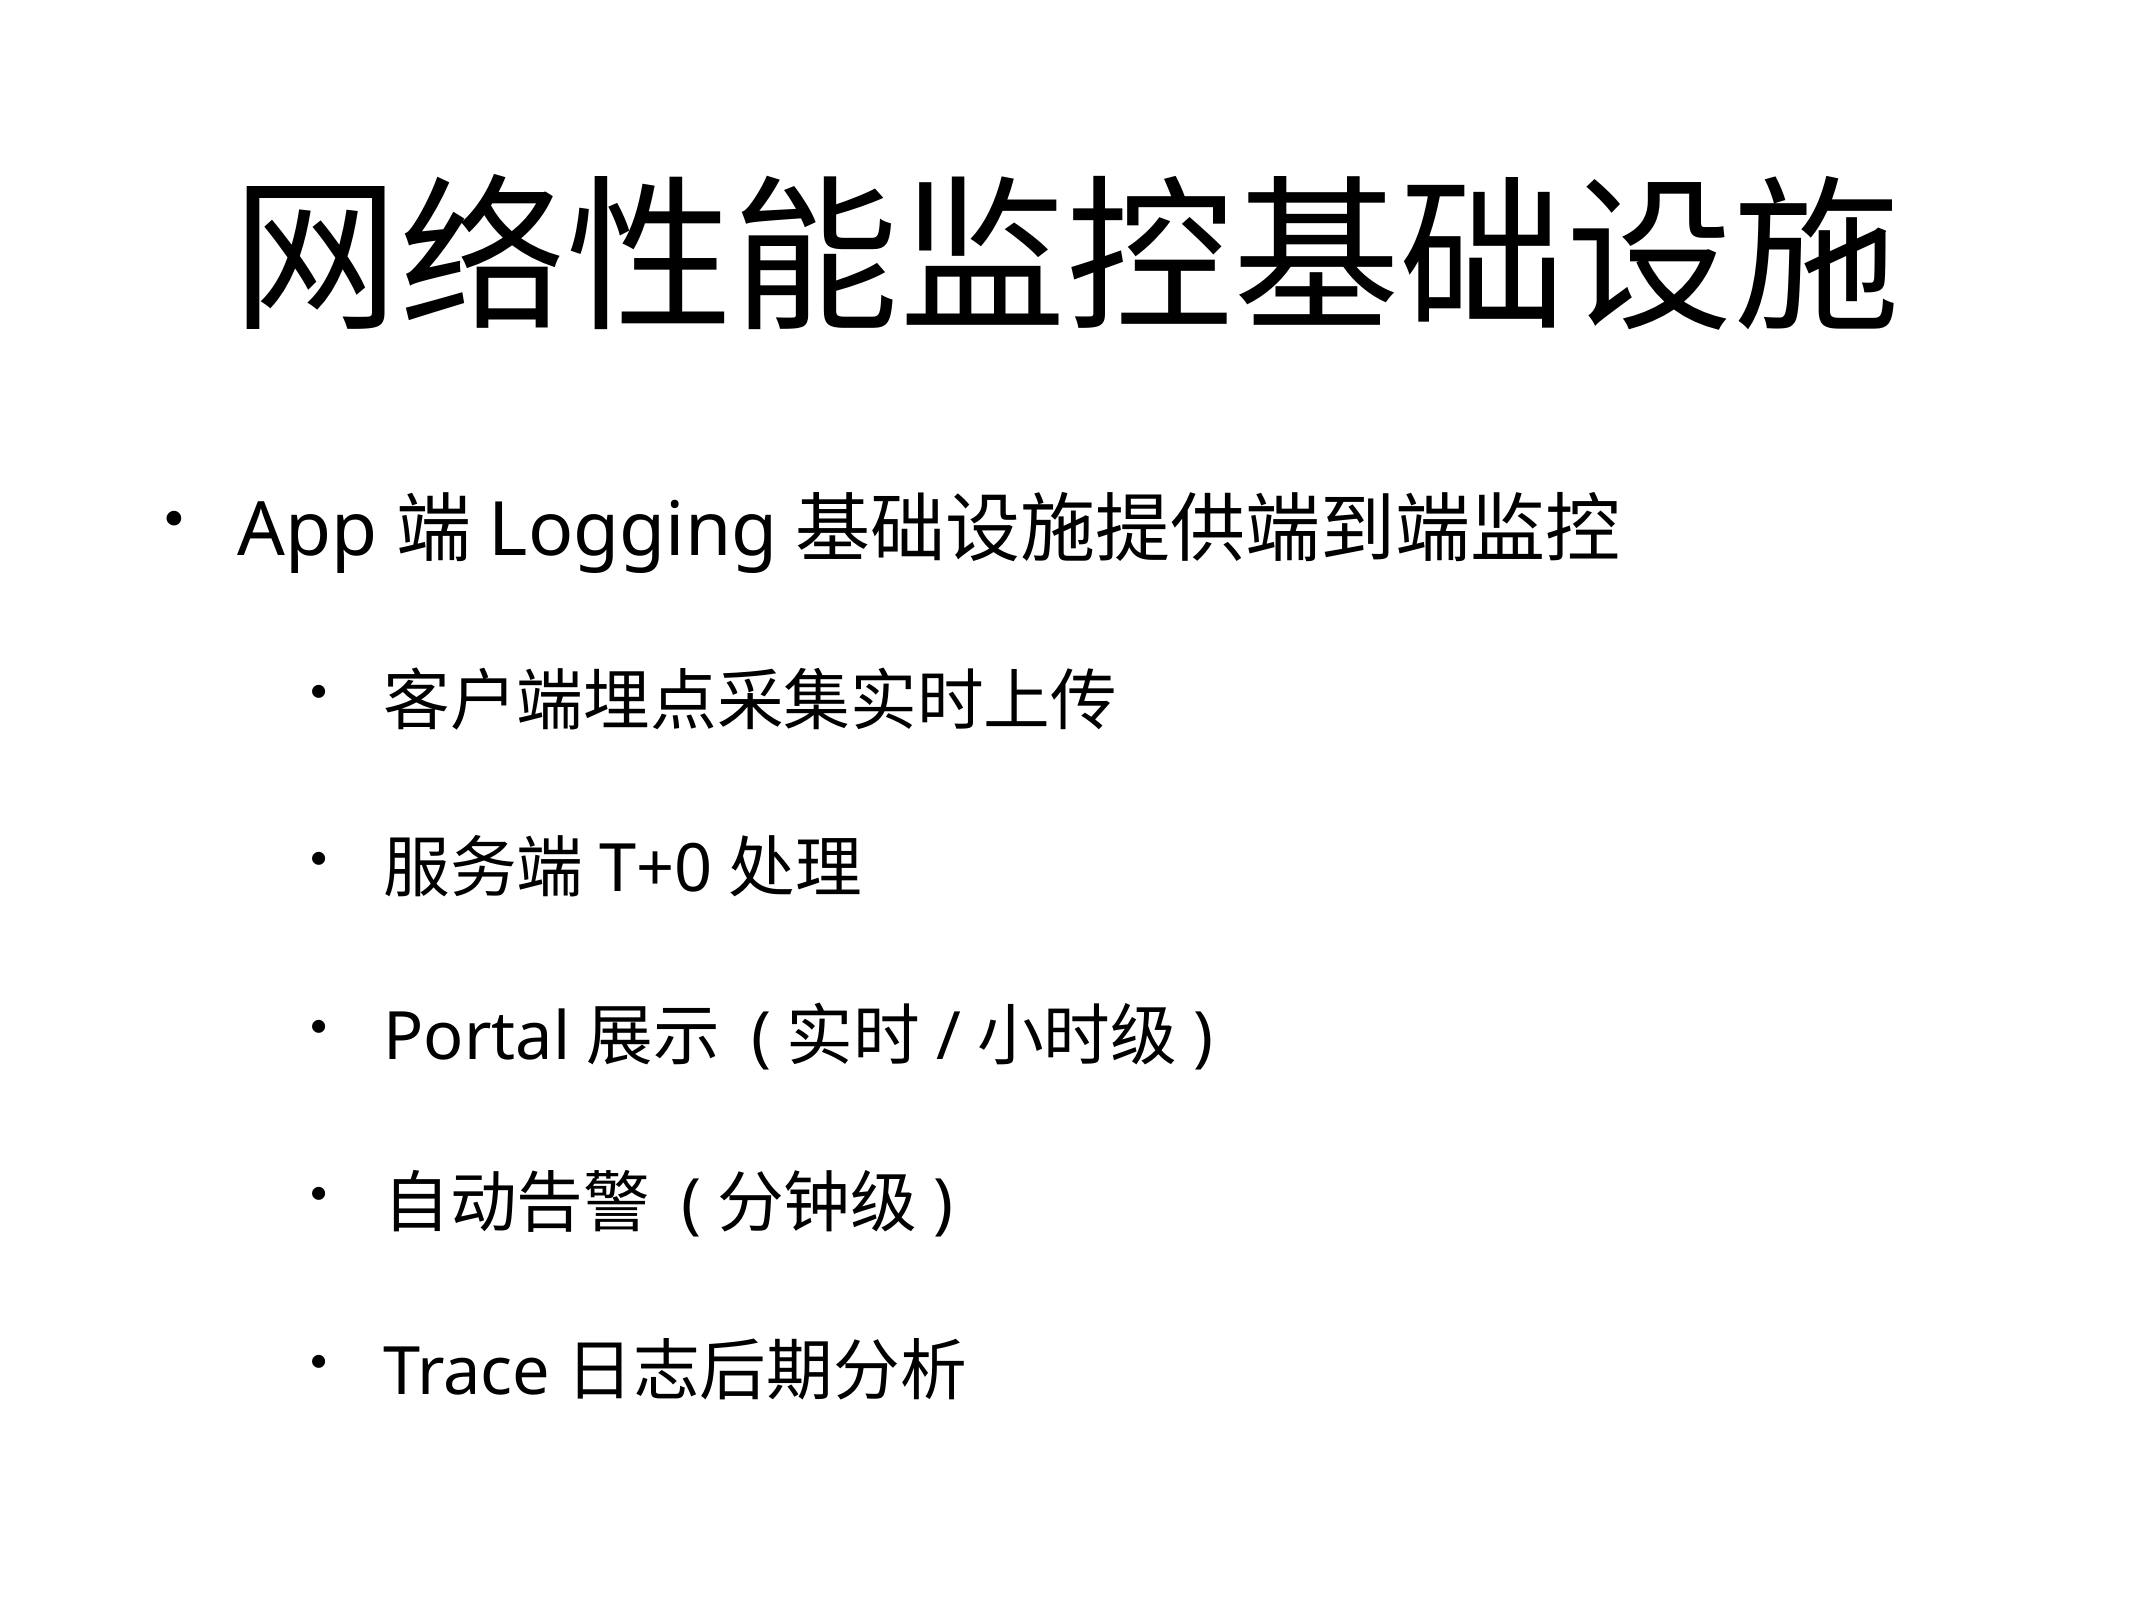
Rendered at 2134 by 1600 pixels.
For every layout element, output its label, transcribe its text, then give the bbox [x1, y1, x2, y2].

list App端Logging基础设施提供端到端监控 客户端埋点采集实时上传 服务端T+0处理 Portal展示 (实时/小时级) 自动告警 (分钟级) Trace日志后期分析 [155, 427, 1978, 1460]
title 网络性能监控基础设施 [155, 72, 1978, 427]
